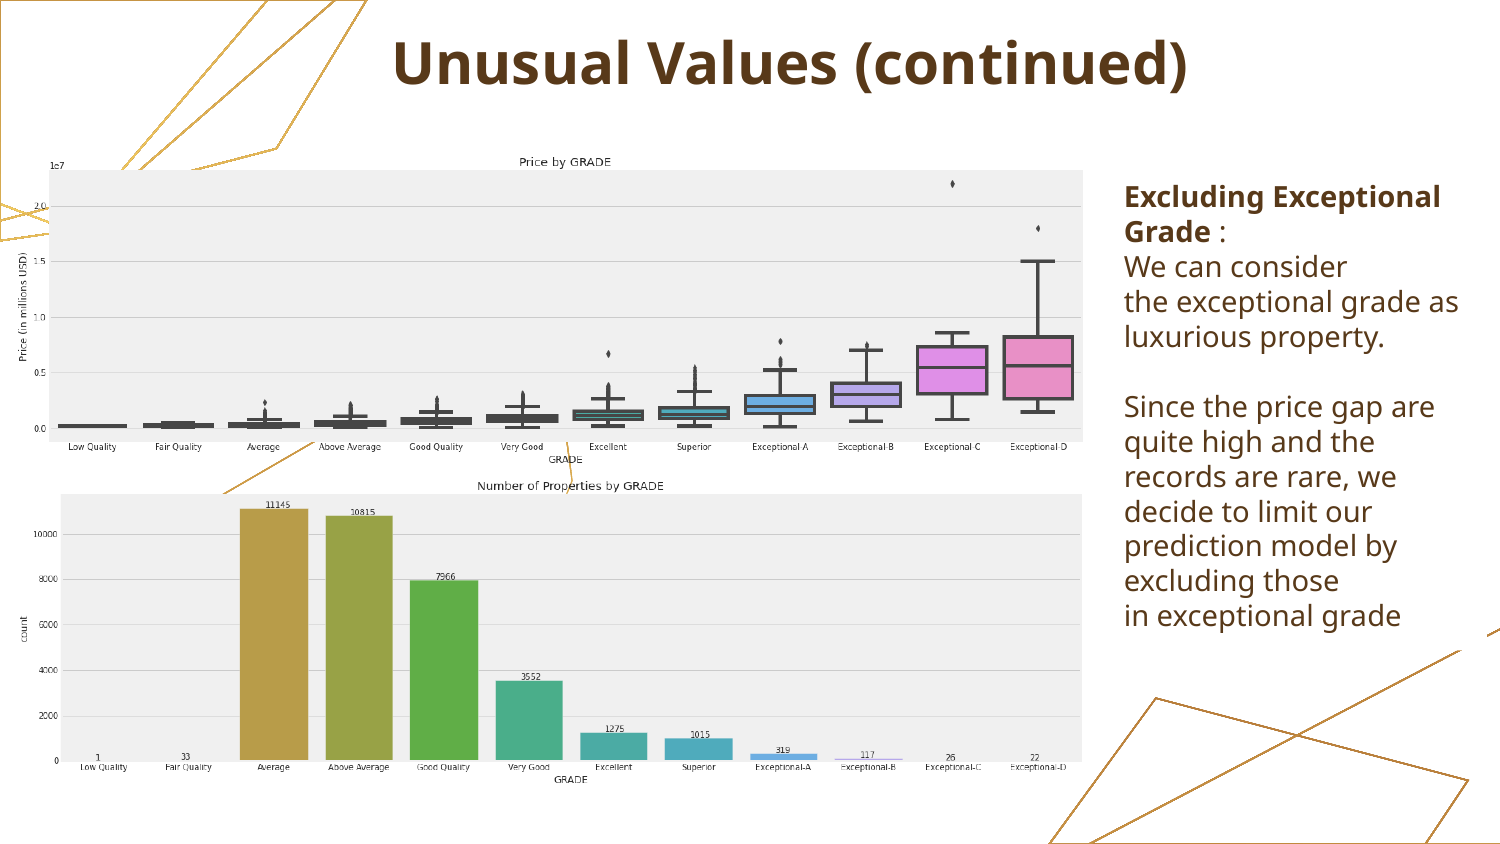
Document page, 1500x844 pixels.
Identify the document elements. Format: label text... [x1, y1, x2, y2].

text_box Excluding Exceptional Grade : We can consider the exceptional grade as luxurious property. Since the price gap are quite high and the records are rare, we decide to limit our prediction model by excluding those in exceptional grade [1090, 163, 1487, 651]
picture [12, 150, 1087, 471]
text_box Unusual Values (continued) [367, 25, 1213, 97]
picture [12, 474, 1087, 791]
